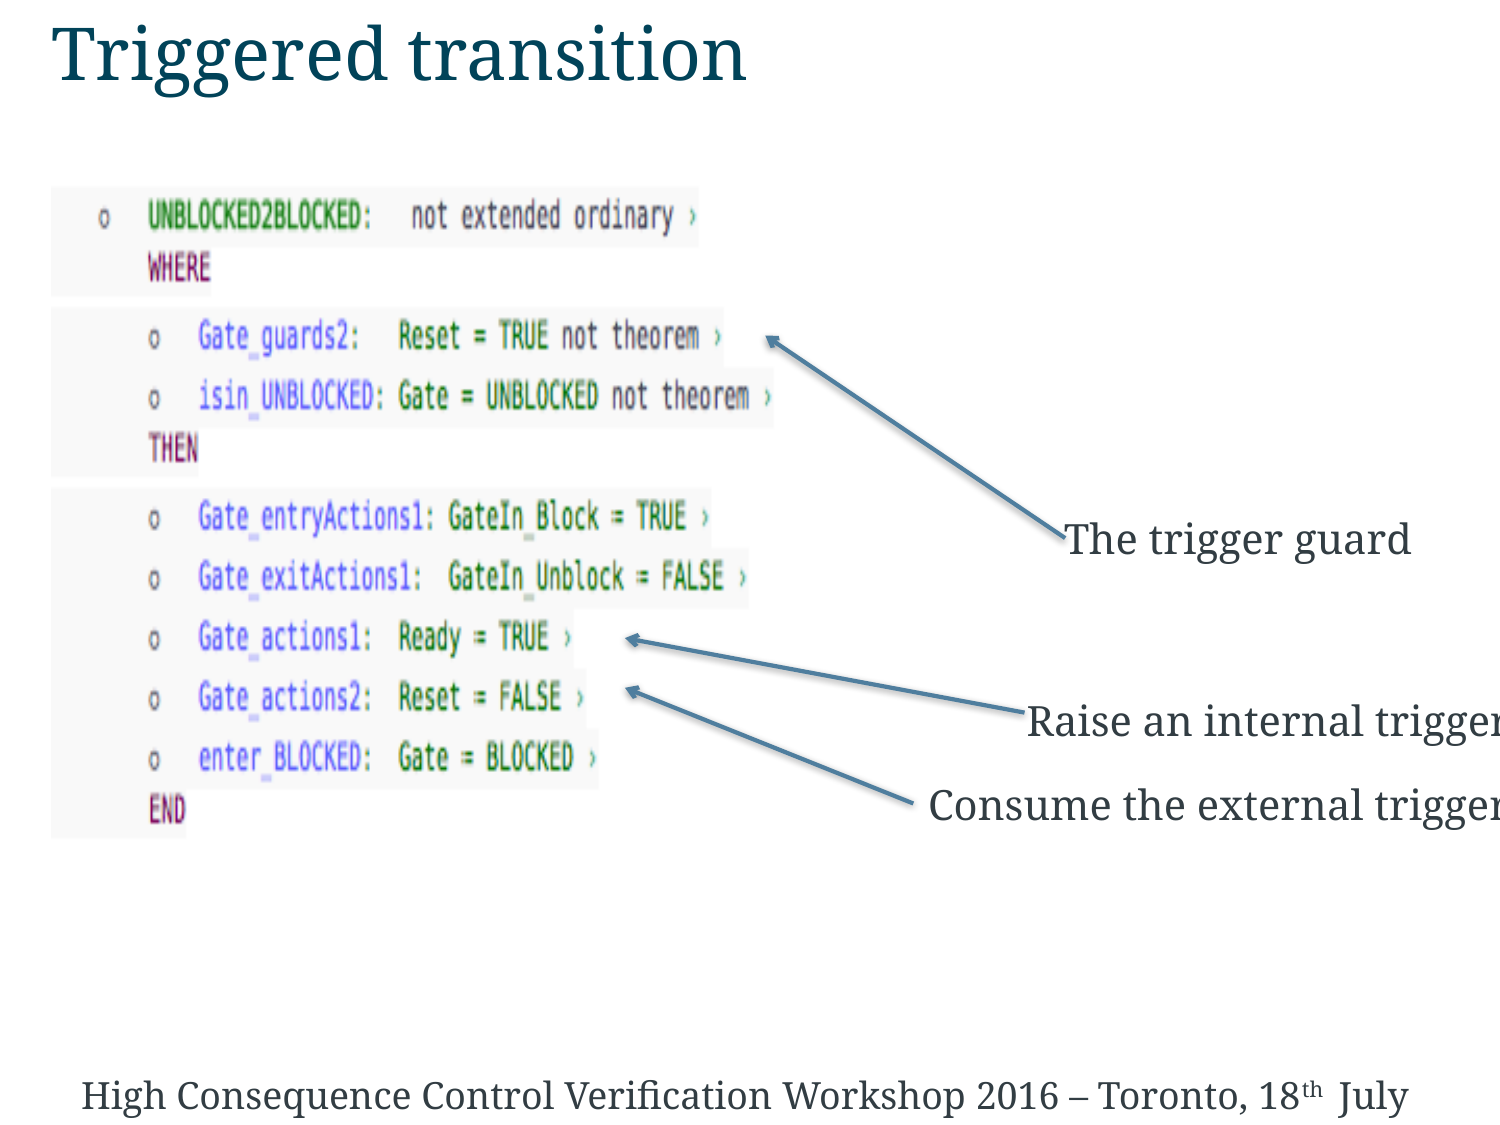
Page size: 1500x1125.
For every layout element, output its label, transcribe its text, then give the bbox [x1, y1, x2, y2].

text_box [624, 720, 934, 805]
picture [50, 147, 990, 896]
text_box The trigger guard [1049, 505, 1428, 571]
title Triggered transition [50, 0, 1445, 107]
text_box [764, 335, 1066, 539]
text_box Raise an internal trigger [1011, 687, 1500, 753]
text_box Consume the external trigger [994, 771, 1500, 836]
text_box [624, 637, 1025, 713]
